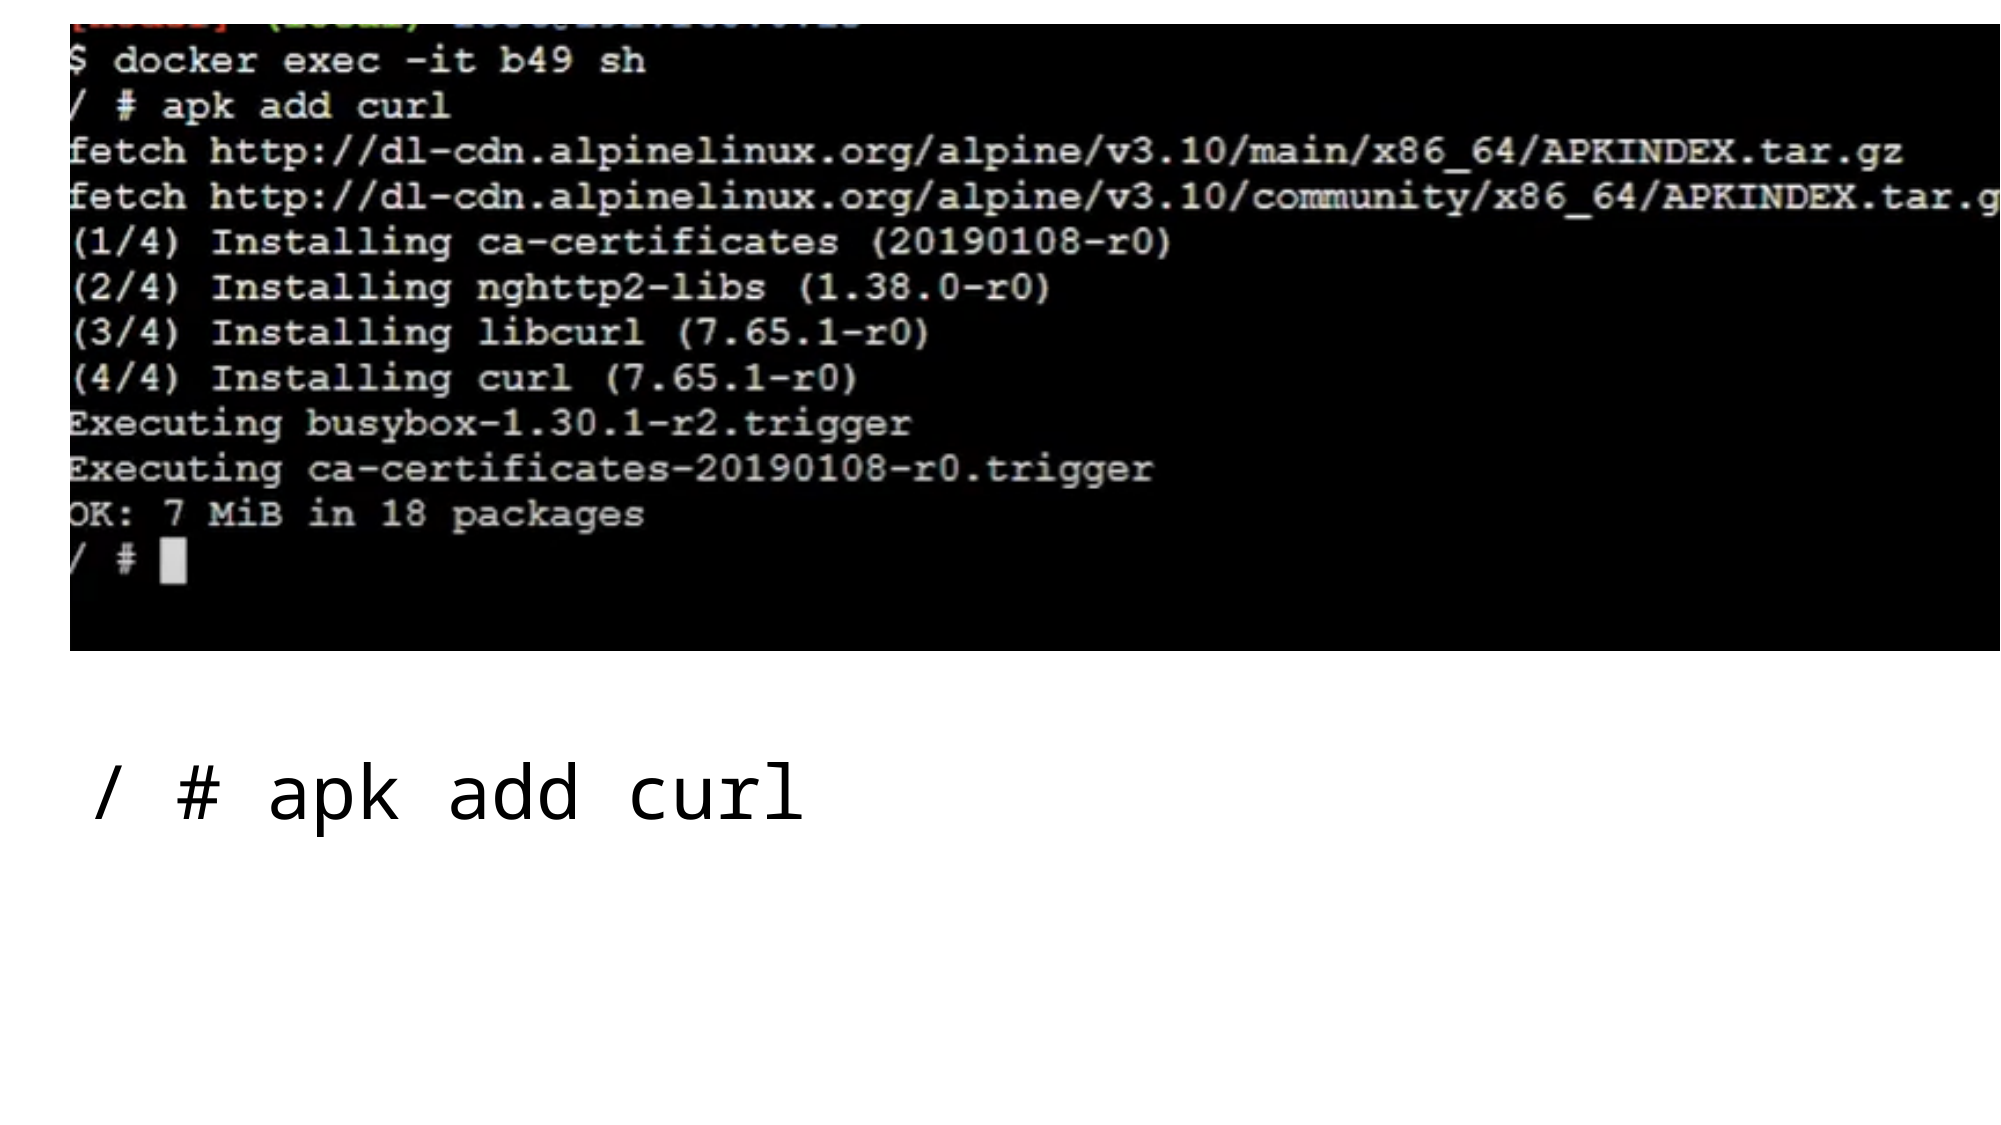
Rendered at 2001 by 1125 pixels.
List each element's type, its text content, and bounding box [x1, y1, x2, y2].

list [70, 24, 2000, 651]
text_box / # apk add curl [71, 686, 1929, 904]
